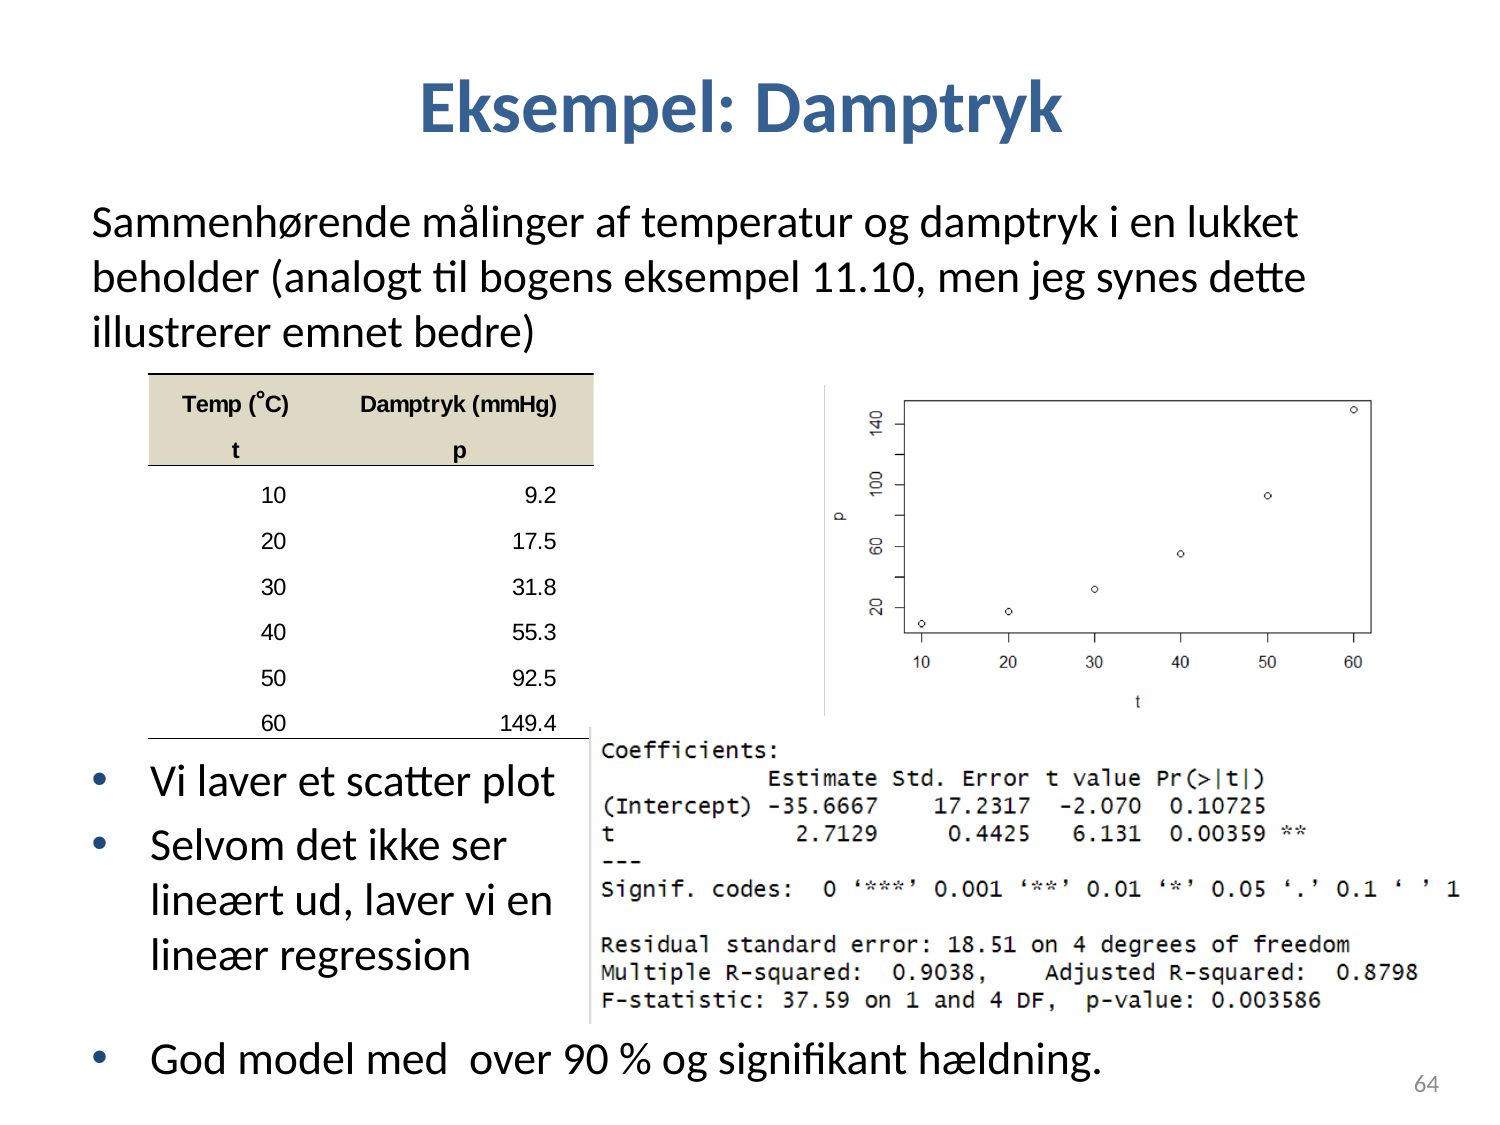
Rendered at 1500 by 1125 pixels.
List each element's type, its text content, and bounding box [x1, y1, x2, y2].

title Eksempel: Damptryk [76, 45, 1459, 161]
picture [147, 373, 1475, 1024]
slide_number 64 [1104, 1058, 1455, 1107]
picture [824, 384, 1385, 717]
